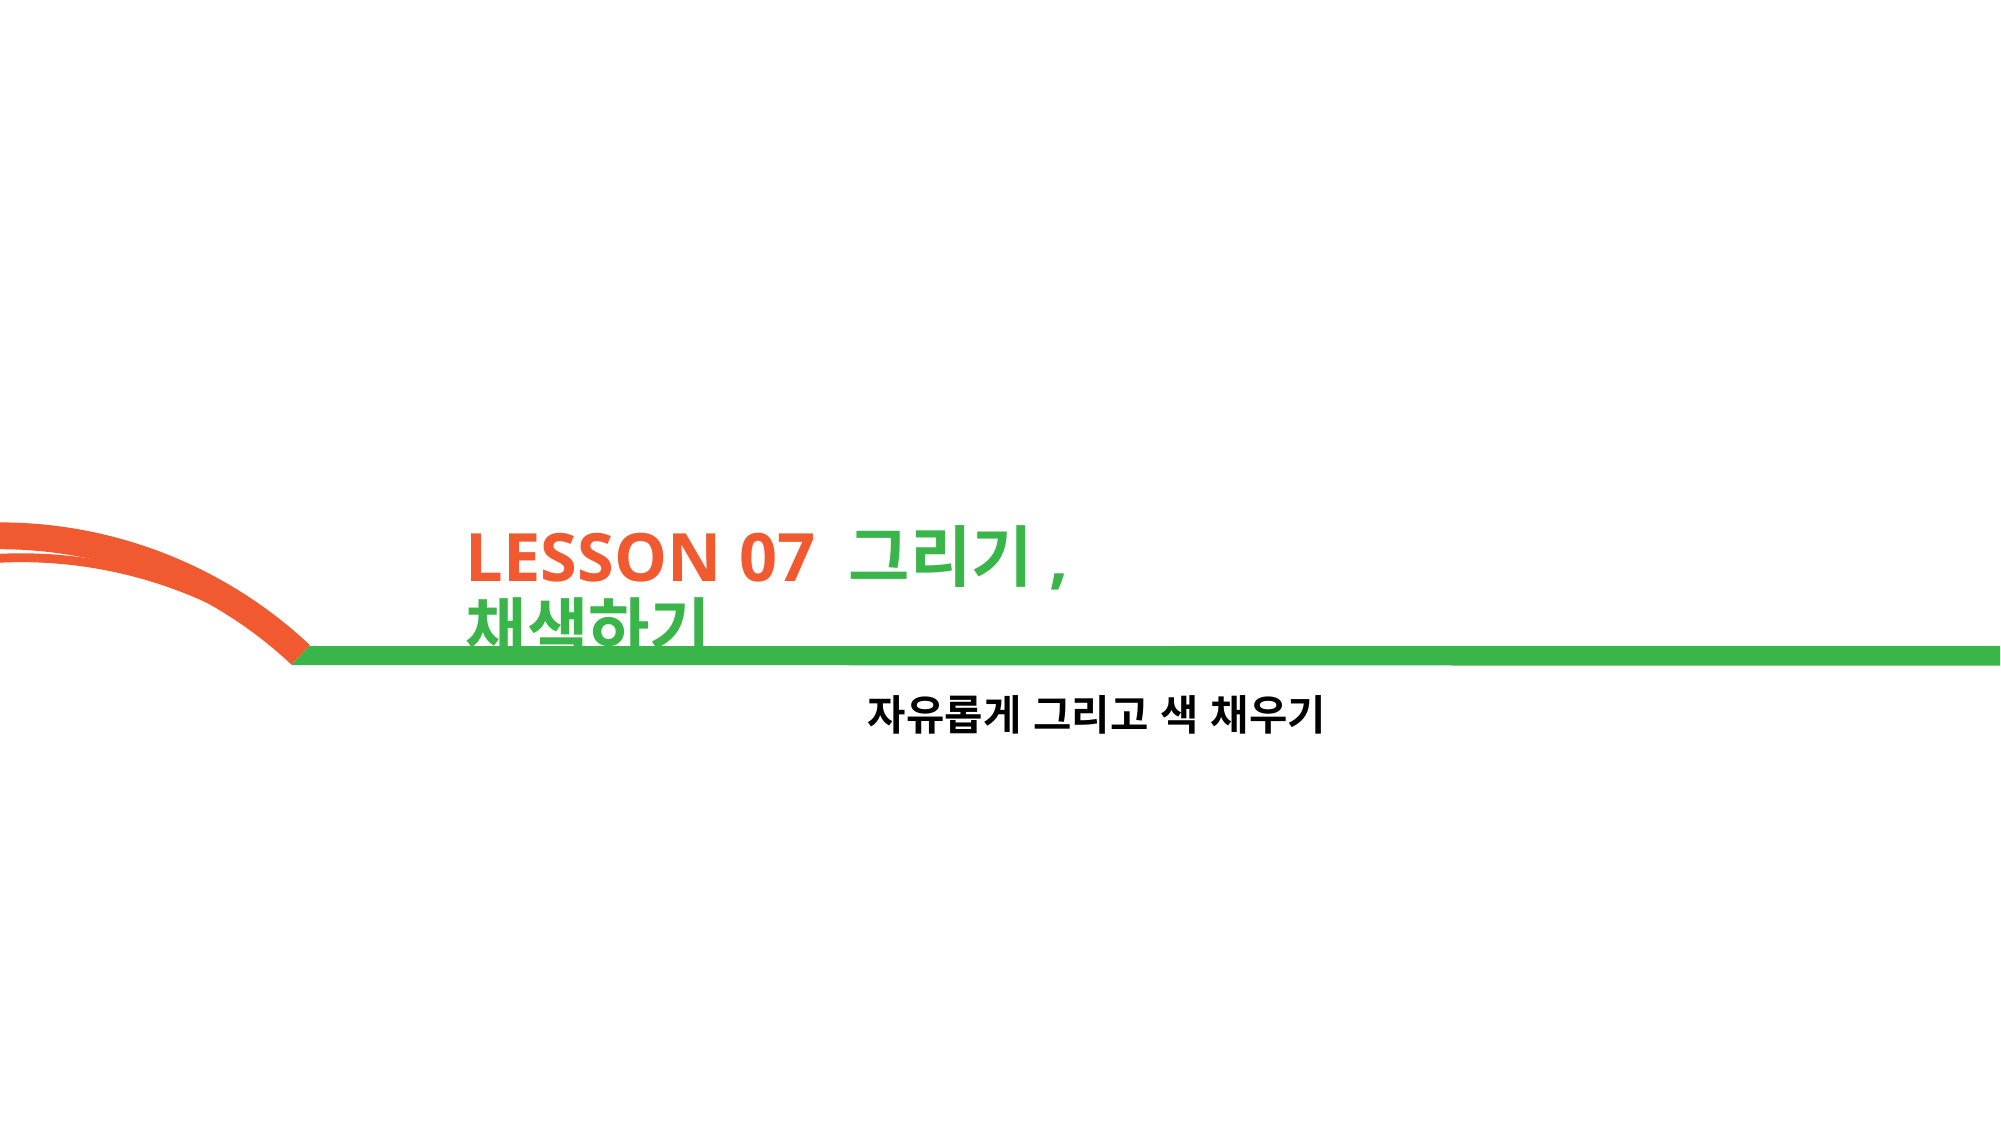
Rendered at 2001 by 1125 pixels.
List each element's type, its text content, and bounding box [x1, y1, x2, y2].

text_box 자유롭게 그리고 색 채우기 [852, 681, 1342, 746]
list LESSON 07 그리기, 채색하기 [465, 544, 1208, 649]
